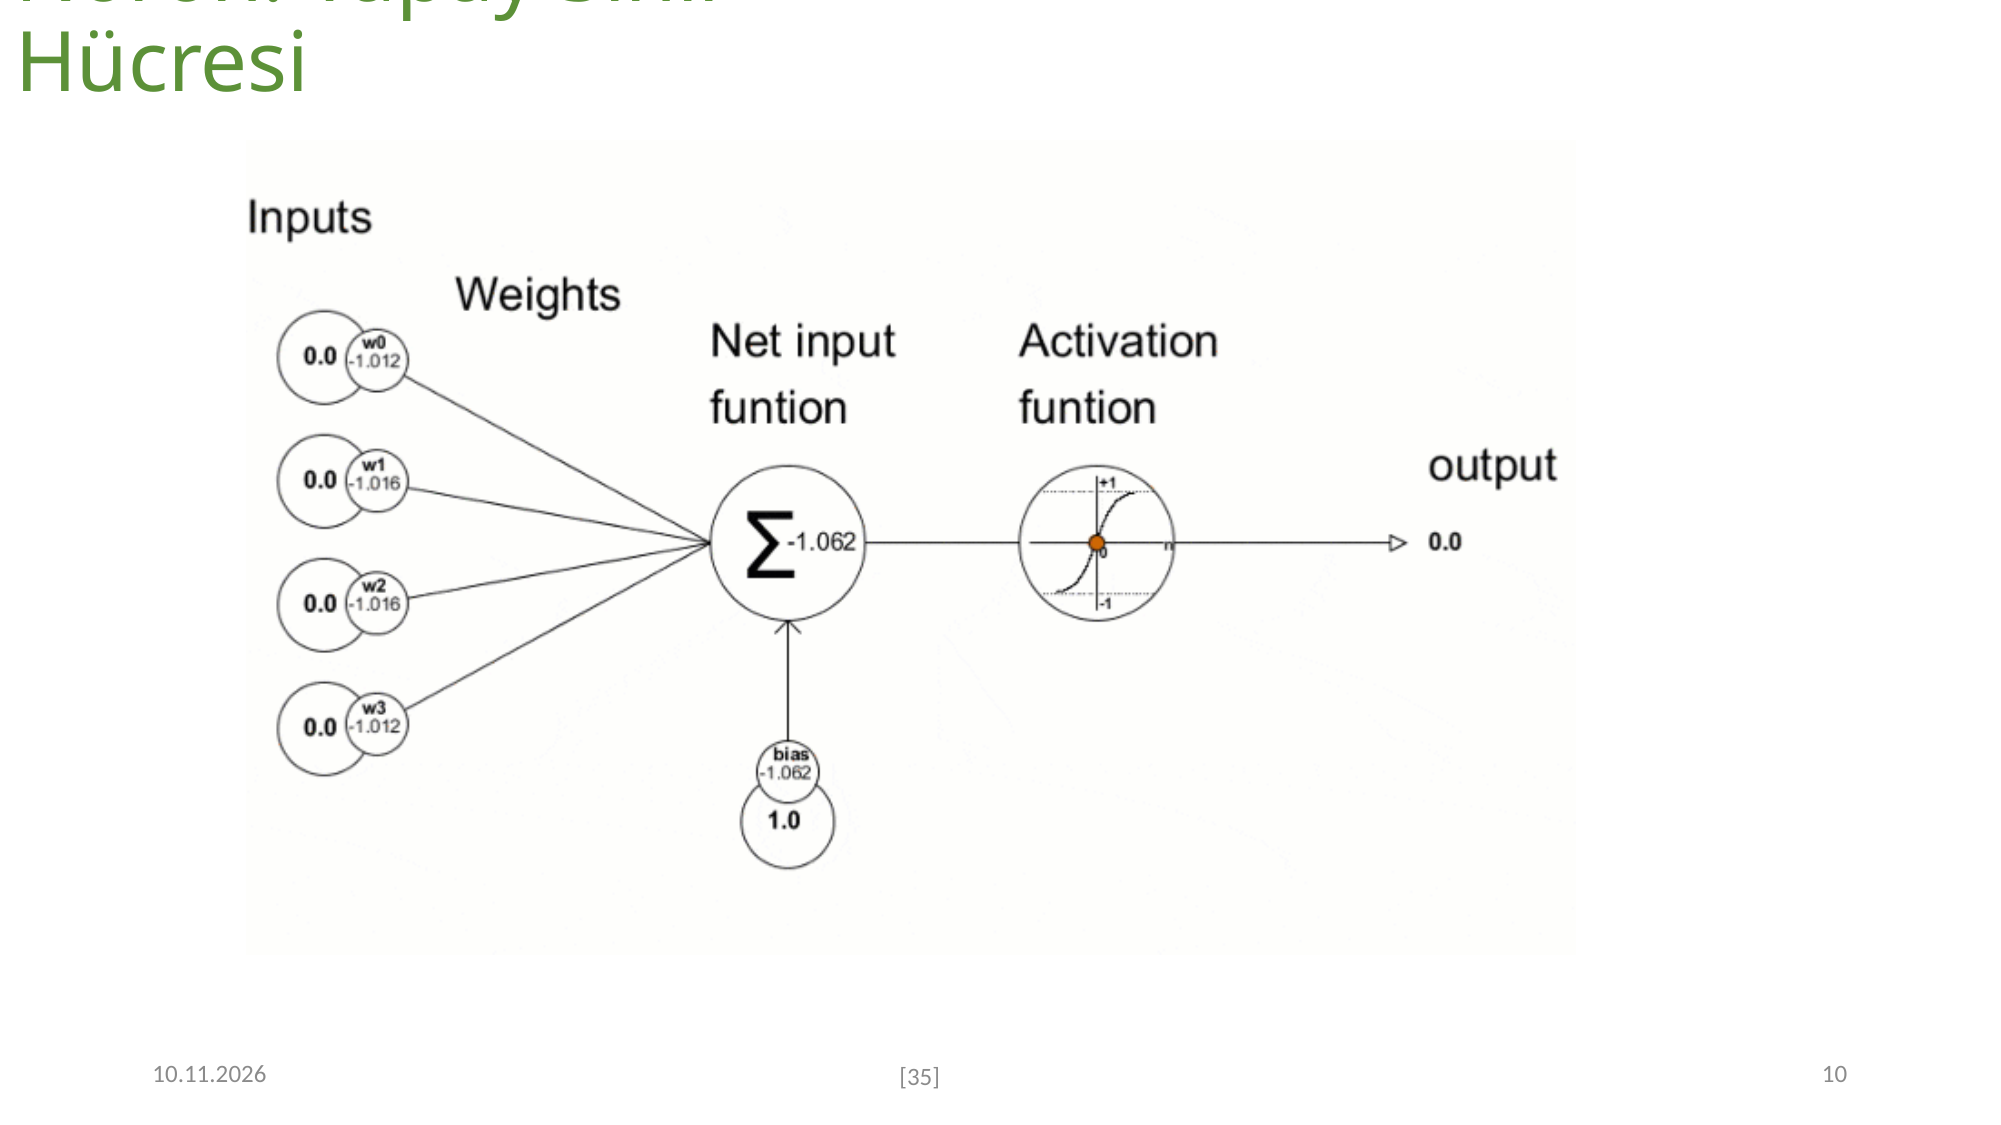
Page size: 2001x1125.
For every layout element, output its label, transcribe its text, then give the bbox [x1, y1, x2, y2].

slide_number 10 [1412, 1042, 1863, 1103]
text_box [35] [884, 1045, 1086, 1106]
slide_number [137, 1042, 588, 1103]
title Nöron: Yapay Sinir Hücresi [0, 0, 928, 117]
picture [246, 140, 1576, 955]
